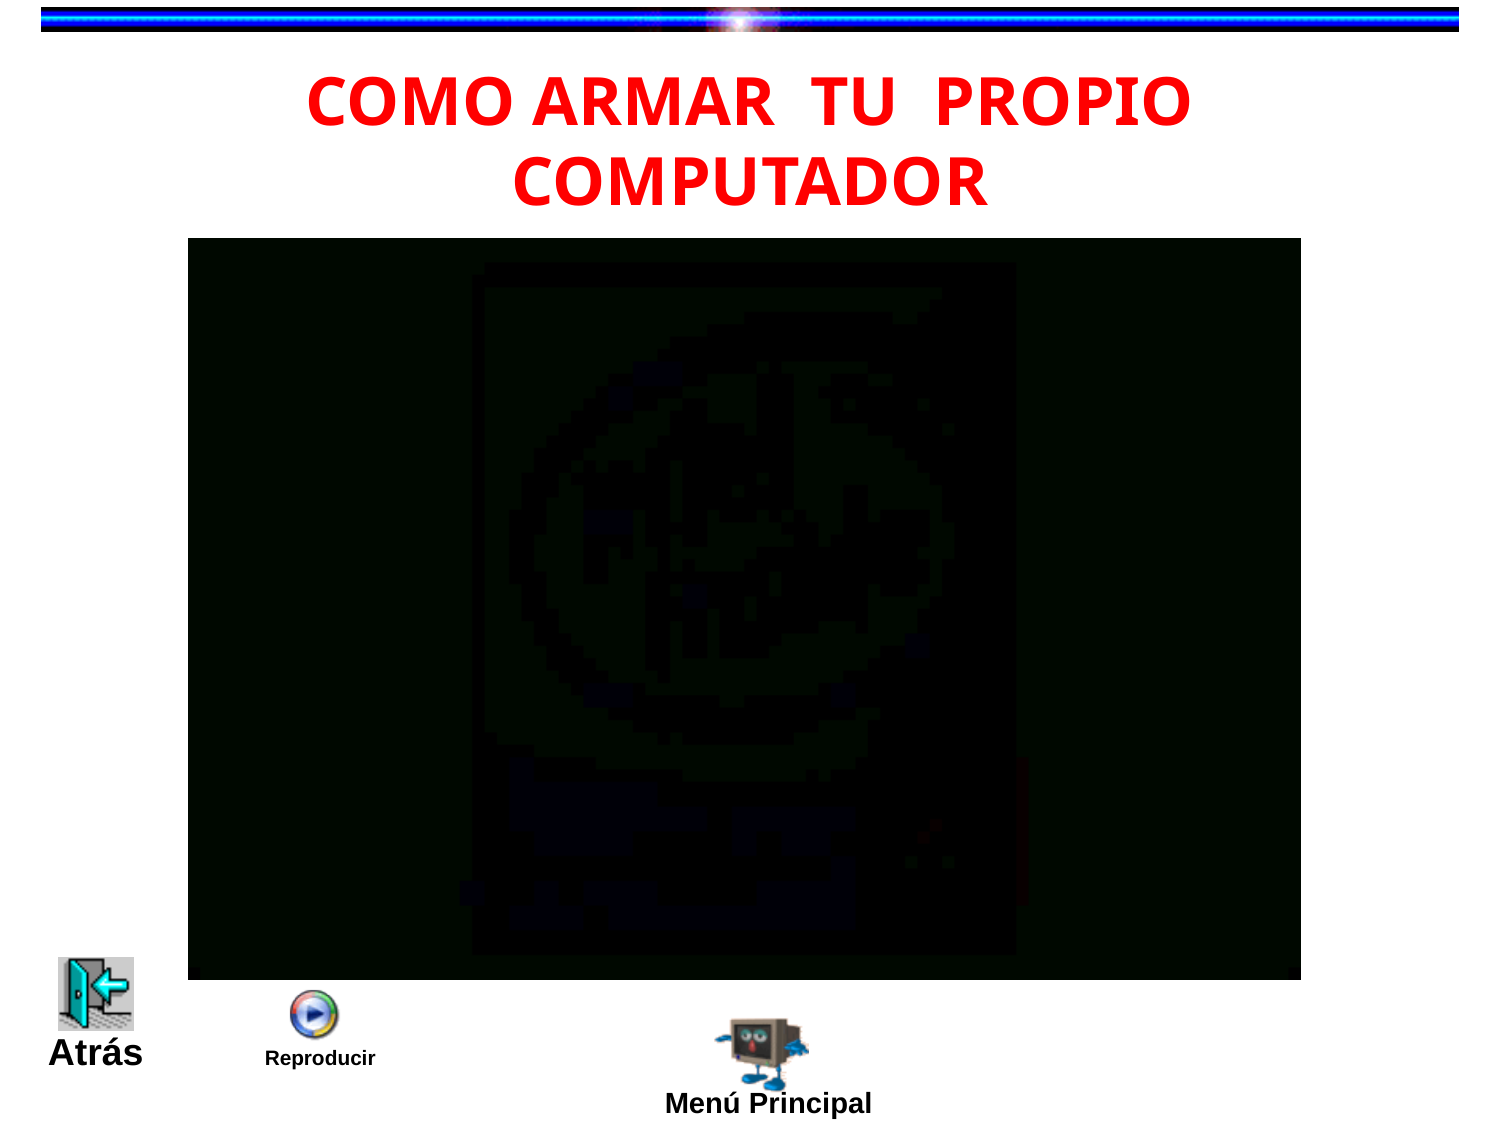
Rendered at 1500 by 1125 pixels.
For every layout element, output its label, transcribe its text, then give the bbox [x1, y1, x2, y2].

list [187, 237, 1302, 981]
picture [714, 975, 809, 1094]
text_box Atrás [33, 1020, 171, 1080]
title COMO ARMAR TU PROPIO COMPUTADOR [75, 45, 1425, 233]
picture [58, 957, 134, 1031]
picture [287, 987, 351, 1049]
text_box Menú Principal [649, 1077, 888, 1125]
text_box Reproducir [249, 1037, 425, 1078]
picture [40, 6, 1460, 32]
